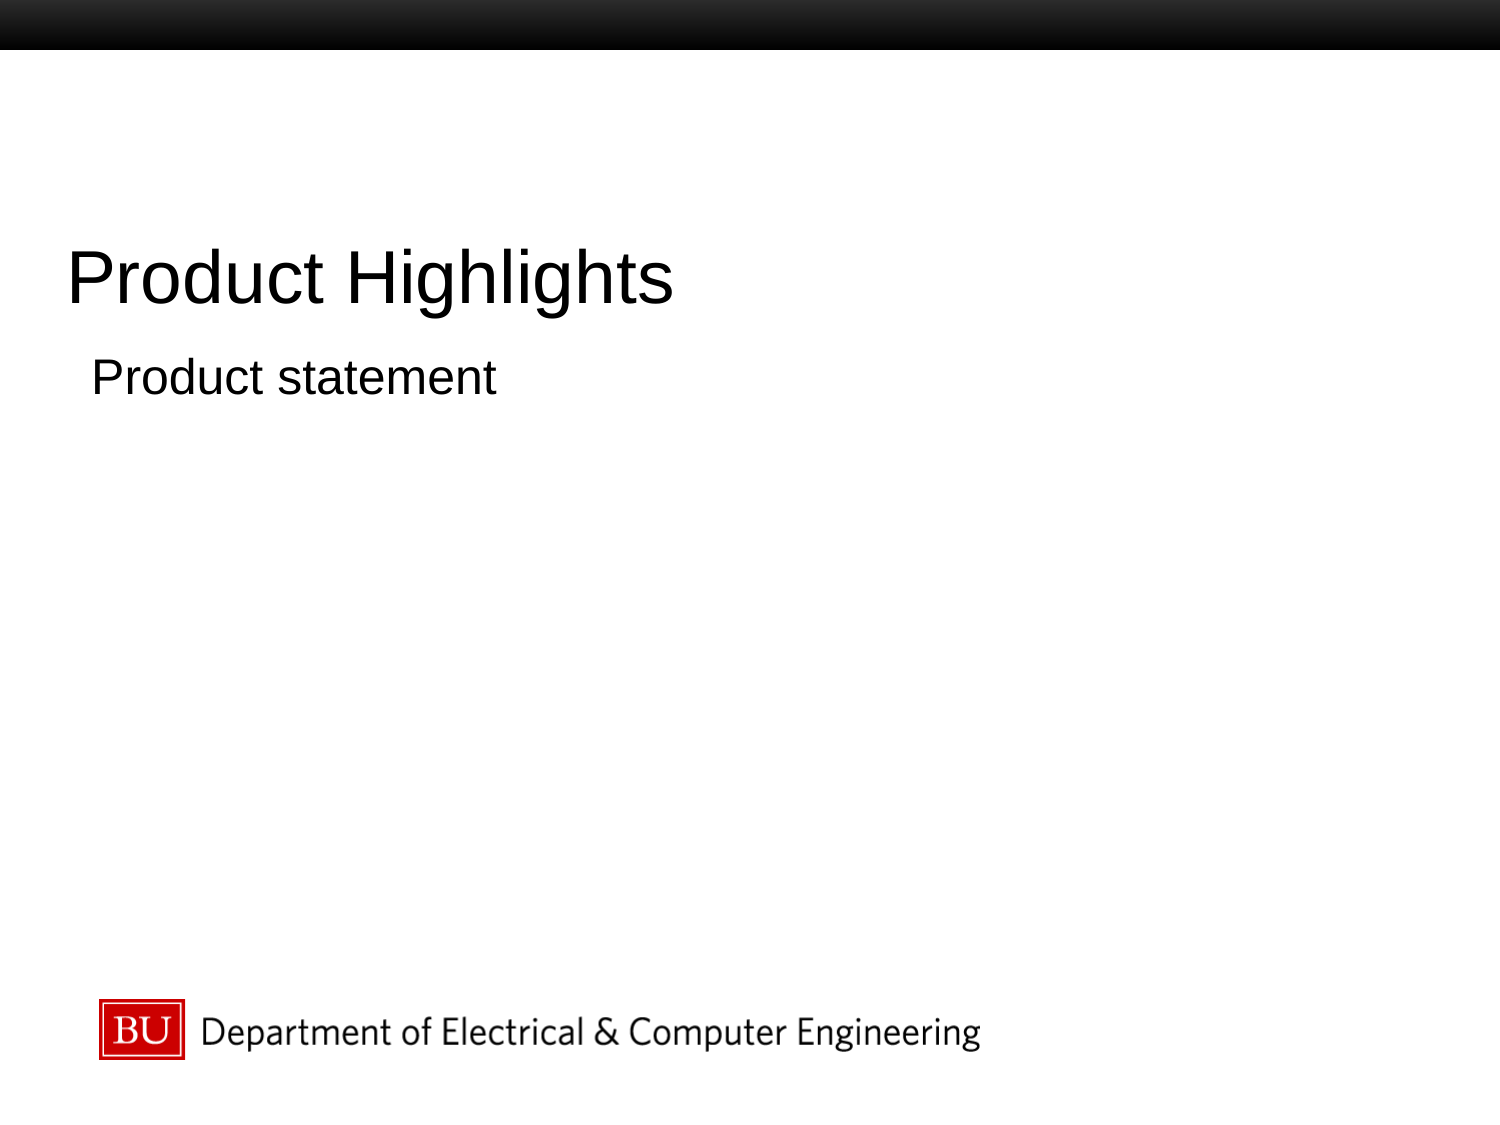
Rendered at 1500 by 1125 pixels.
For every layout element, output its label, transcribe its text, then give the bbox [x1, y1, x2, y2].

list Product statement [51, 329, 1449, 891]
picture [99, 999, 980, 1060]
title Product Highlights [51, 213, 1449, 308]
